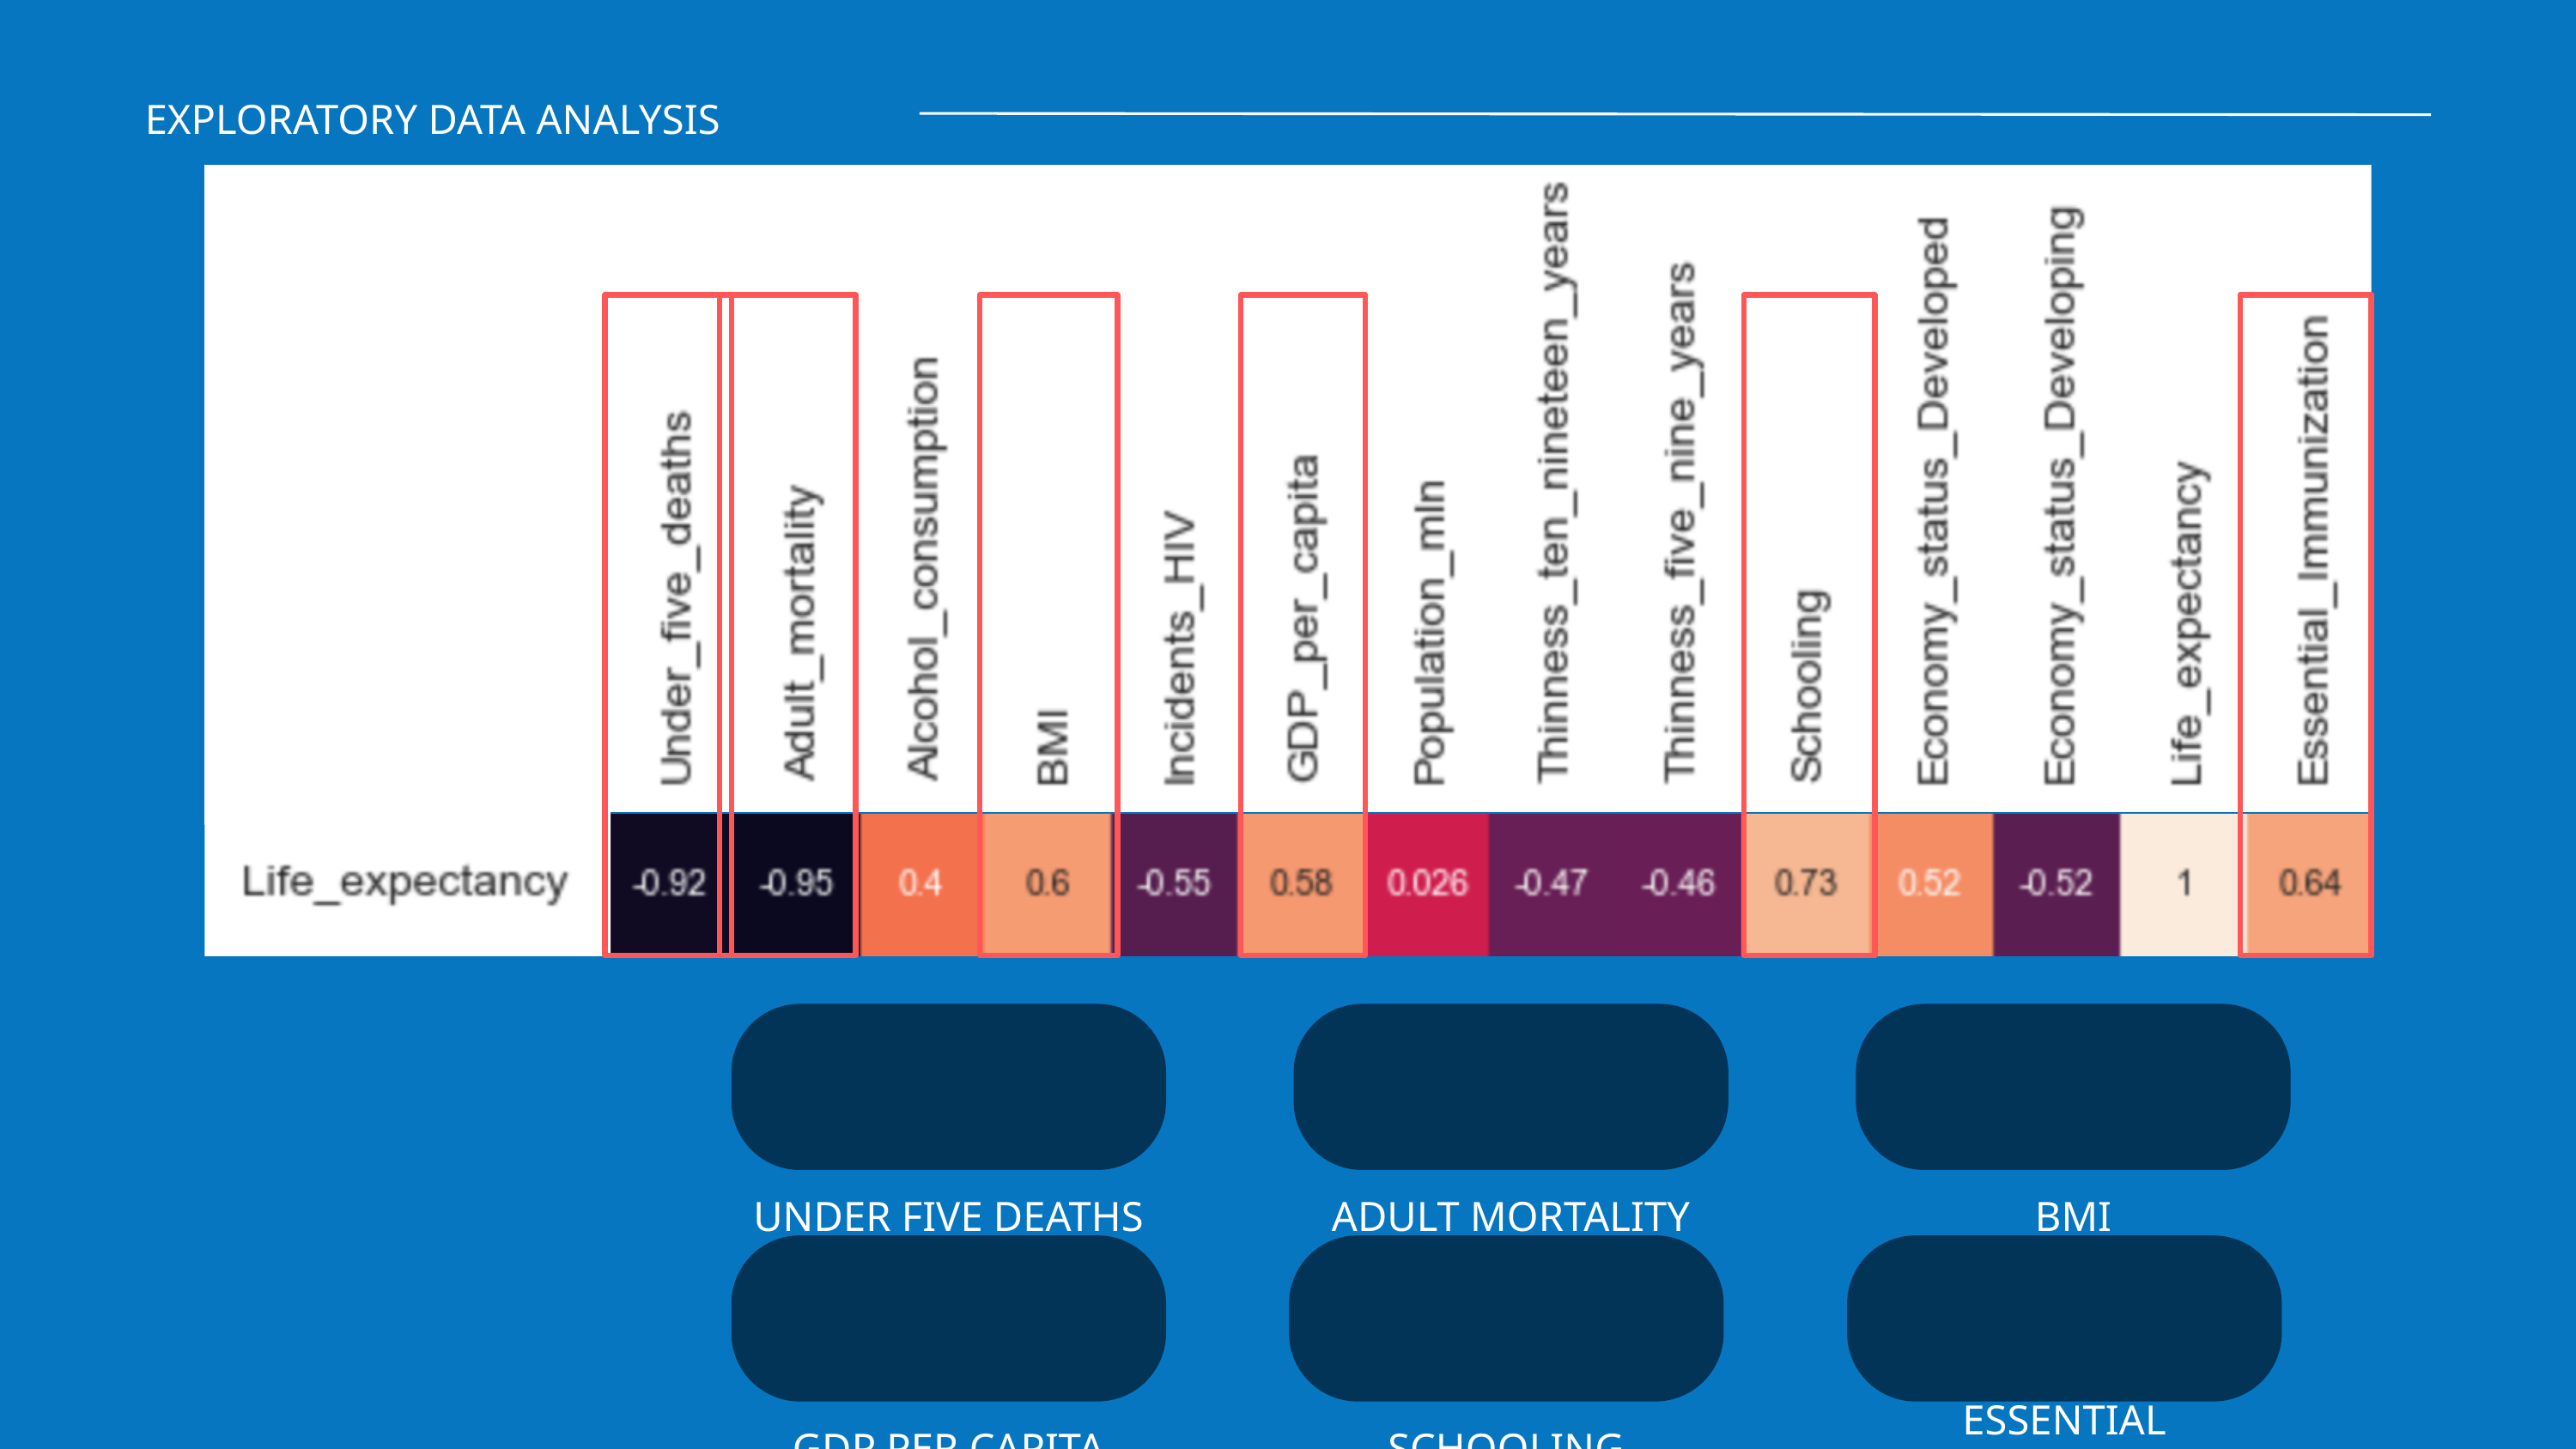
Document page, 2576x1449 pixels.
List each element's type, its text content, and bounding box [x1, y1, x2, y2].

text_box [2239, 294, 2372, 956]
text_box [1240, 294, 1366, 956]
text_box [979, 294, 1118, 956]
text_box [731, 1234, 1167, 1402]
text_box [204, 164, 2372, 956]
text_box EXPLORATORY DATA ANALYSIS [144, 85, 1118, 142]
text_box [605, 294, 717, 956]
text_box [731, 1003, 1167, 1171]
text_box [1288, 1234, 1724, 1402]
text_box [1846, 1234, 2282, 1402]
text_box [1856, 1003, 2291, 1171]
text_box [719, 294, 856, 956]
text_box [1293, 1003, 1729, 1171]
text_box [1743, 294, 1875, 956]
